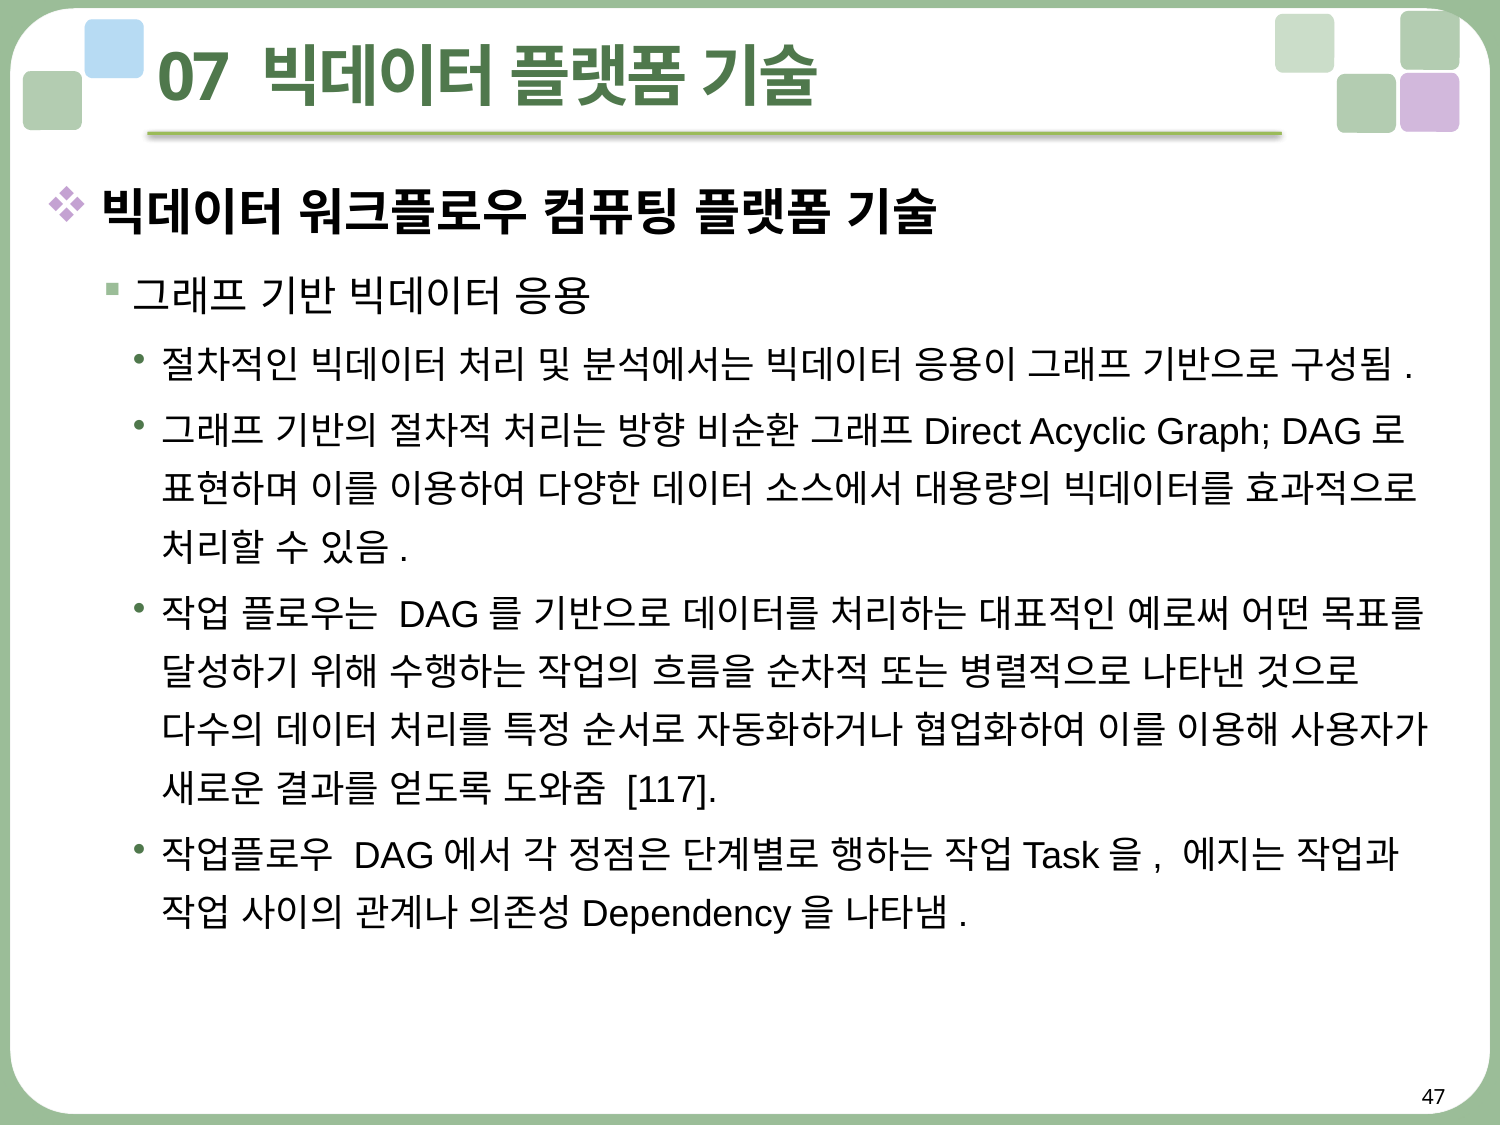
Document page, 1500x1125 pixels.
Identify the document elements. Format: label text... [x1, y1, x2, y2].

list 빅데이터 워크플로우 컴퓨팅 플랫폼 기술 그래프 기반 빅데이터 응용 절차적인 빅데이터 처리 및 분석에서는 빅데이터 응용이 그래프 기반으로 구성됨. 그래프 기반의 절차적 처리는 방향 비순환 그래프Direct Acyclic Graph; DAG로 표현하며 이를 이용하여 다양한 데이터 소스에서 대용량의 빅데이터를 효과적으로 처리할 수 있음. 작업 플로우는 DAG를 기반으로 데이터를 처리하는 대표적인 예로써 어떤 목표를 달성하기 위해 수행하는 작업의 흐름을 순차적 또는 병렬적으로 나타낸 것으로 다수의 데이터 처리를 특정 순서로 자동화하거나 협업화하여 이를 이용해 사용자가 새로운 결과를 얻도록 도와줌 [117]. 작업플로우 DAG에서 각 정점은 단계별로 행하는 작업Task을, 에지는 작업과 작업 사이의 관계나 의존성Dependency을 나타냄. [29, 172, 1459, 1083]
title 07 빅데이터 플랫폼 기술 [142, 25, 1459, 123]
picture [0, 0, 1500, 1125]
